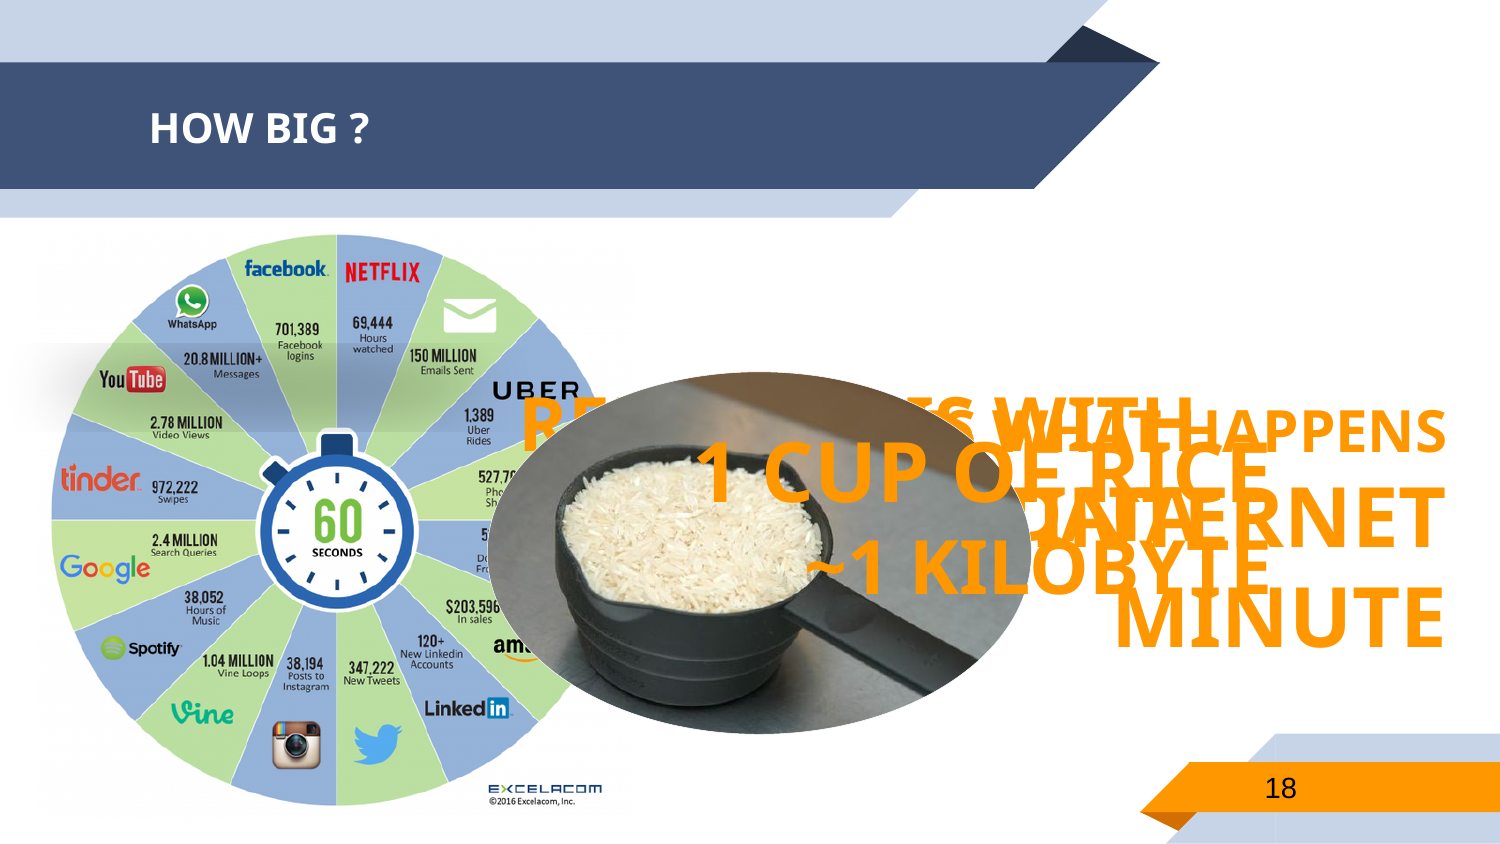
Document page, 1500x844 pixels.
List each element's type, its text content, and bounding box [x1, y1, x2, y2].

text_box 1 CUP OF RICE ~1 KILOBYTE [1036, 419, 1288, 610]
title HOW BIG ? [133, 64, 1035, 190]
picture [37, 221, 1032, 823]
text_box RELATE THIS WITH DATA [1032, 371, 1214, 419]
slide_number 18 [1249, 760, 1494, 813]
text_box THIS IS WHAT HAPPENS IN AN INTERNET MINUTE [1036, 434, 1463, 625]
